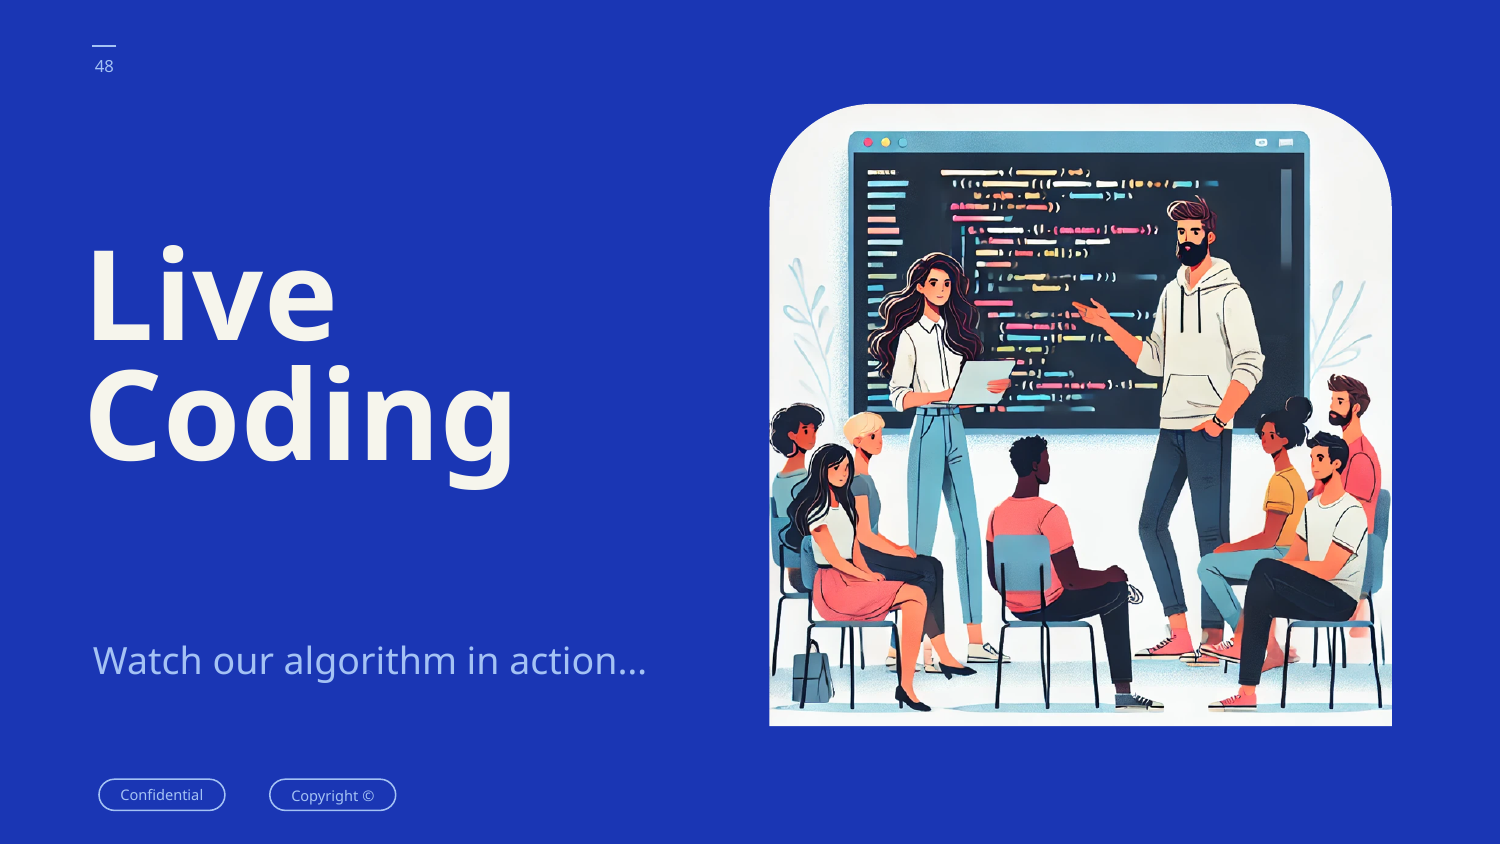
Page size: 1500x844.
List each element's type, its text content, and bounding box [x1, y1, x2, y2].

picture [769, 103, 1393, 727]
title Live Coding [69, 229, 764, 629]
title Watch our algorithm in action… [77, 622, 740, 812]
